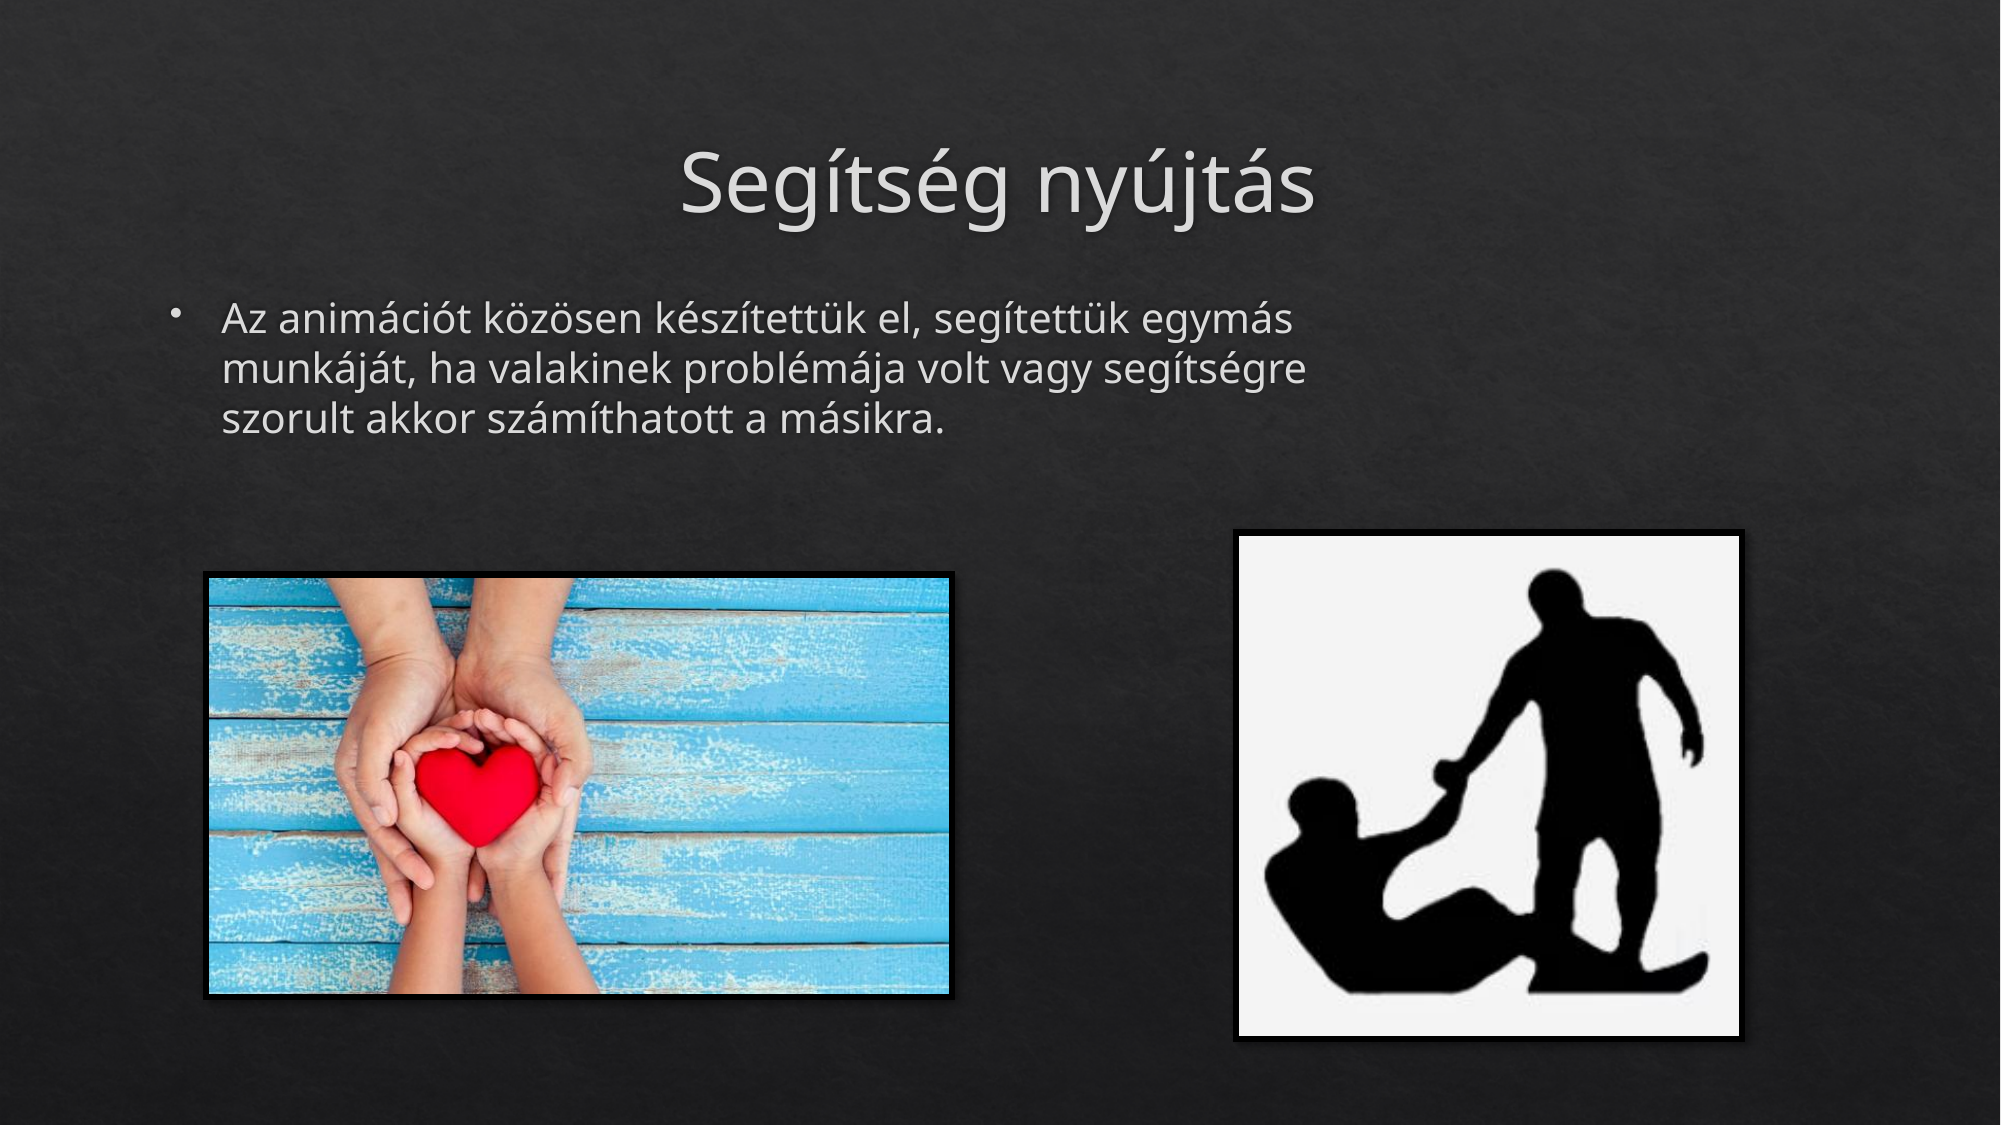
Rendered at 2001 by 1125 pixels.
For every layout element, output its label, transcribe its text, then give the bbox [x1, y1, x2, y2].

picture [1238, 535, 1740, 1037]
list Az animációt közösen készítettük el, segítettük egymás munkáját, ha valakinek problémája volt vagy segítségre szorult akkor számíthatott a másikra. [149, 284, 1373, 950]
picture [208, 577, 950, 995]
title Segítség nyújtás [149, 99, 1849, 260]
